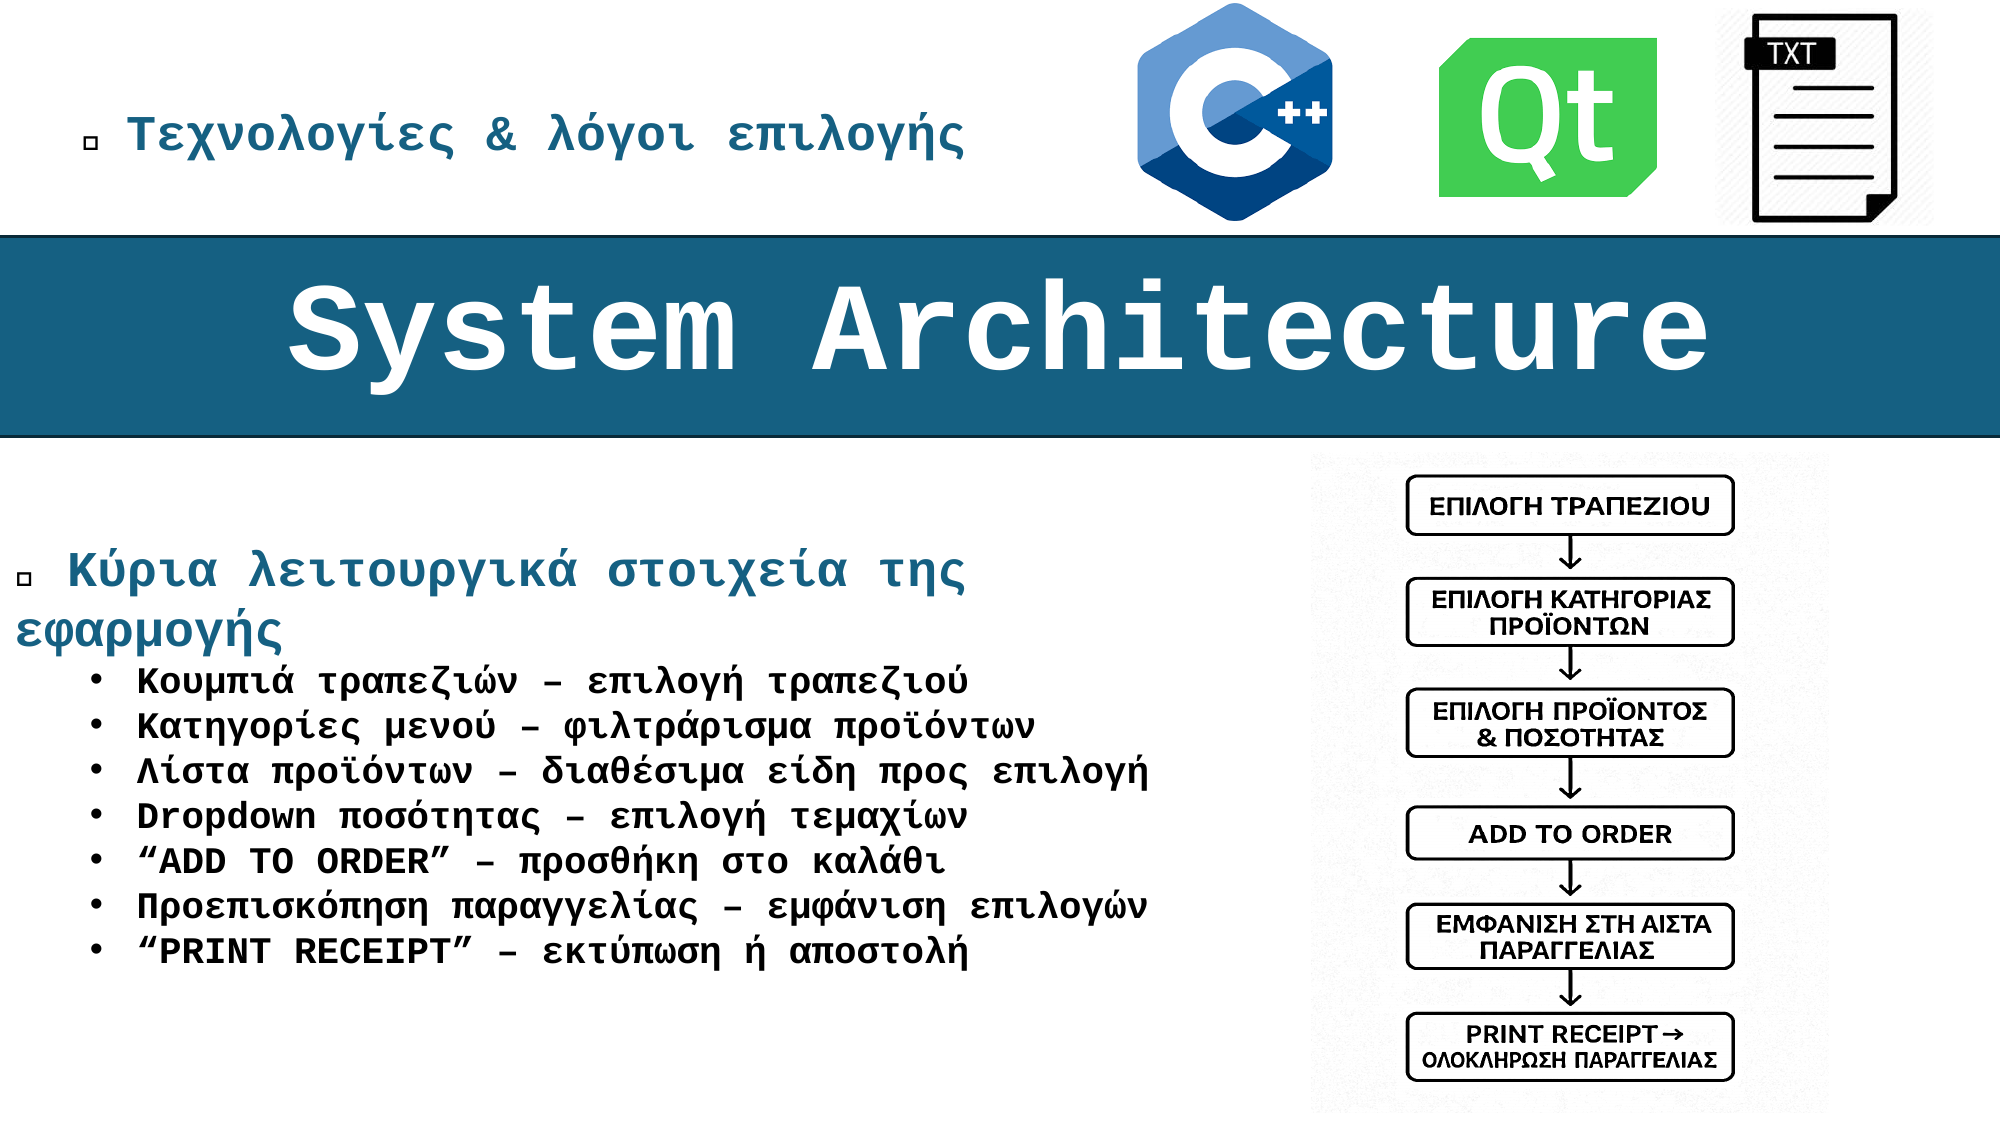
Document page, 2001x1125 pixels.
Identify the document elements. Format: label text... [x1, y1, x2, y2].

title System Architecture [137, 186, 1863, 404]
picture [1715, 7, 1934, 227]
picture [1438, 7, 1658, 227]
picture [1125, 2, 1344, 222]
picture [1311, 452, 1830, 1114]
text_box 🔹 Τεχνολογίες & λόγοι επιλογής [66, 93, 1125, 213]
text_box 🔹 Κύρια λειτουργικά στοιχεία της εφαρμογής Κουμπιά τραπεζιών – επιλογή τραπεζιού Κατηγορίες μενού – φιλτράρισμα προϊόντων Λίστα προϊόντων – διαθέσιμα είδη προς επιλογή Dropdown ποσότητας – επιλογή τεμαχίων “ADD TO ORDER” – προσθήκη στο καλάθι Προεπισκόπηση παραγγελίας – εμφάνιση επιλογών “PRINT RECEIPT” – εκτύπωση ή αποστολή [0, 528, 1296, 1024]
text_box [0, 235, 2000, 438]
